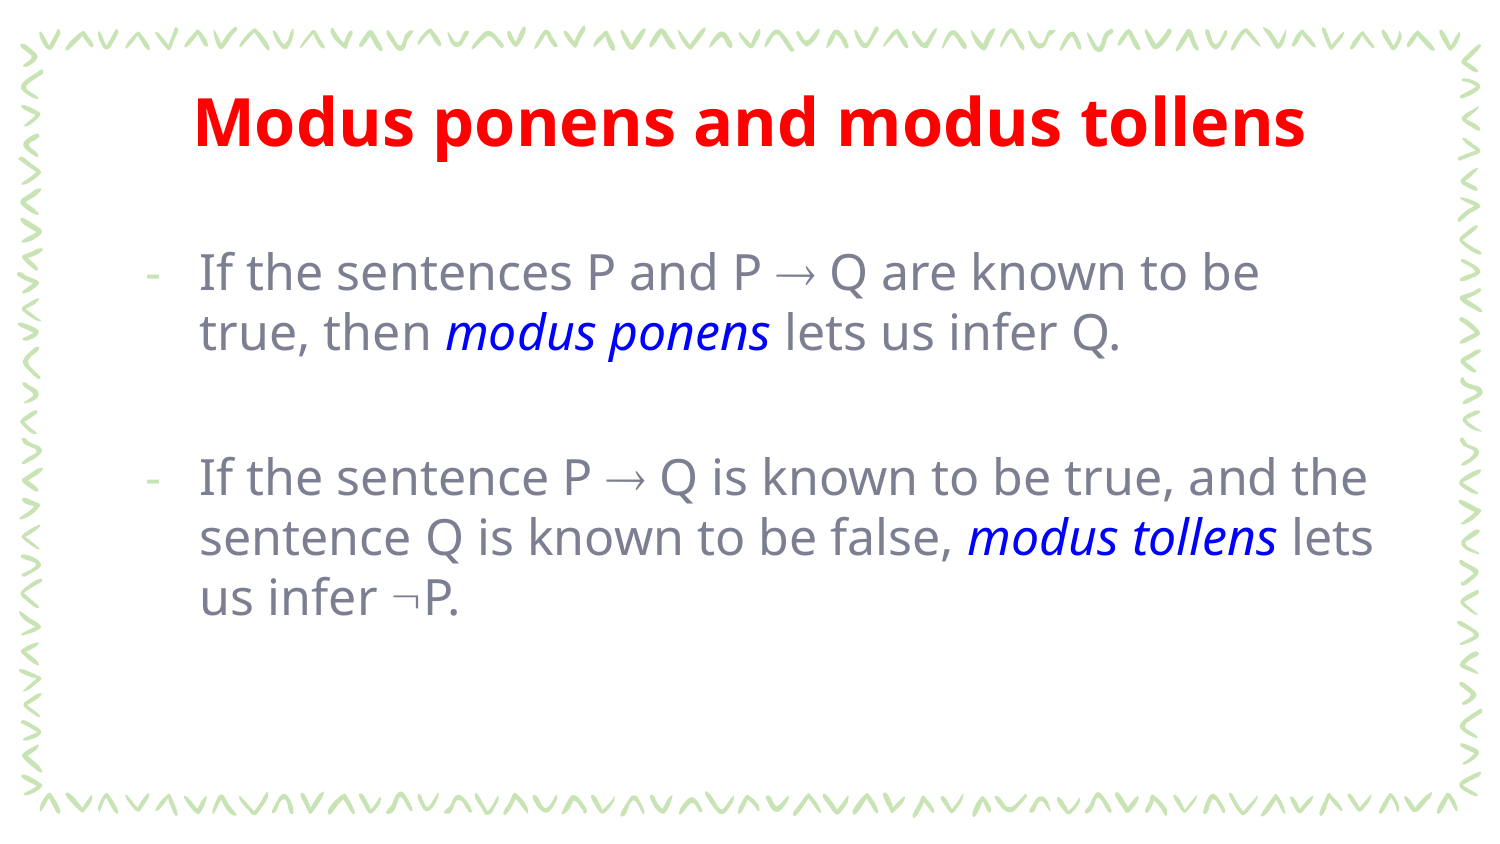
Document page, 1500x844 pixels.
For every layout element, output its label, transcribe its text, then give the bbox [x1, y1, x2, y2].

title Modus ponens and modus tollens [146, 33, 1354, 175]
list If the sentences P and P  Q are known to be true, then modus ponens lets us infer Q. If the sentence P  Q is known to be true, and the sentence Q is known to be false, modus tollens lets us infer P. [109, 225, 1391, 668]
